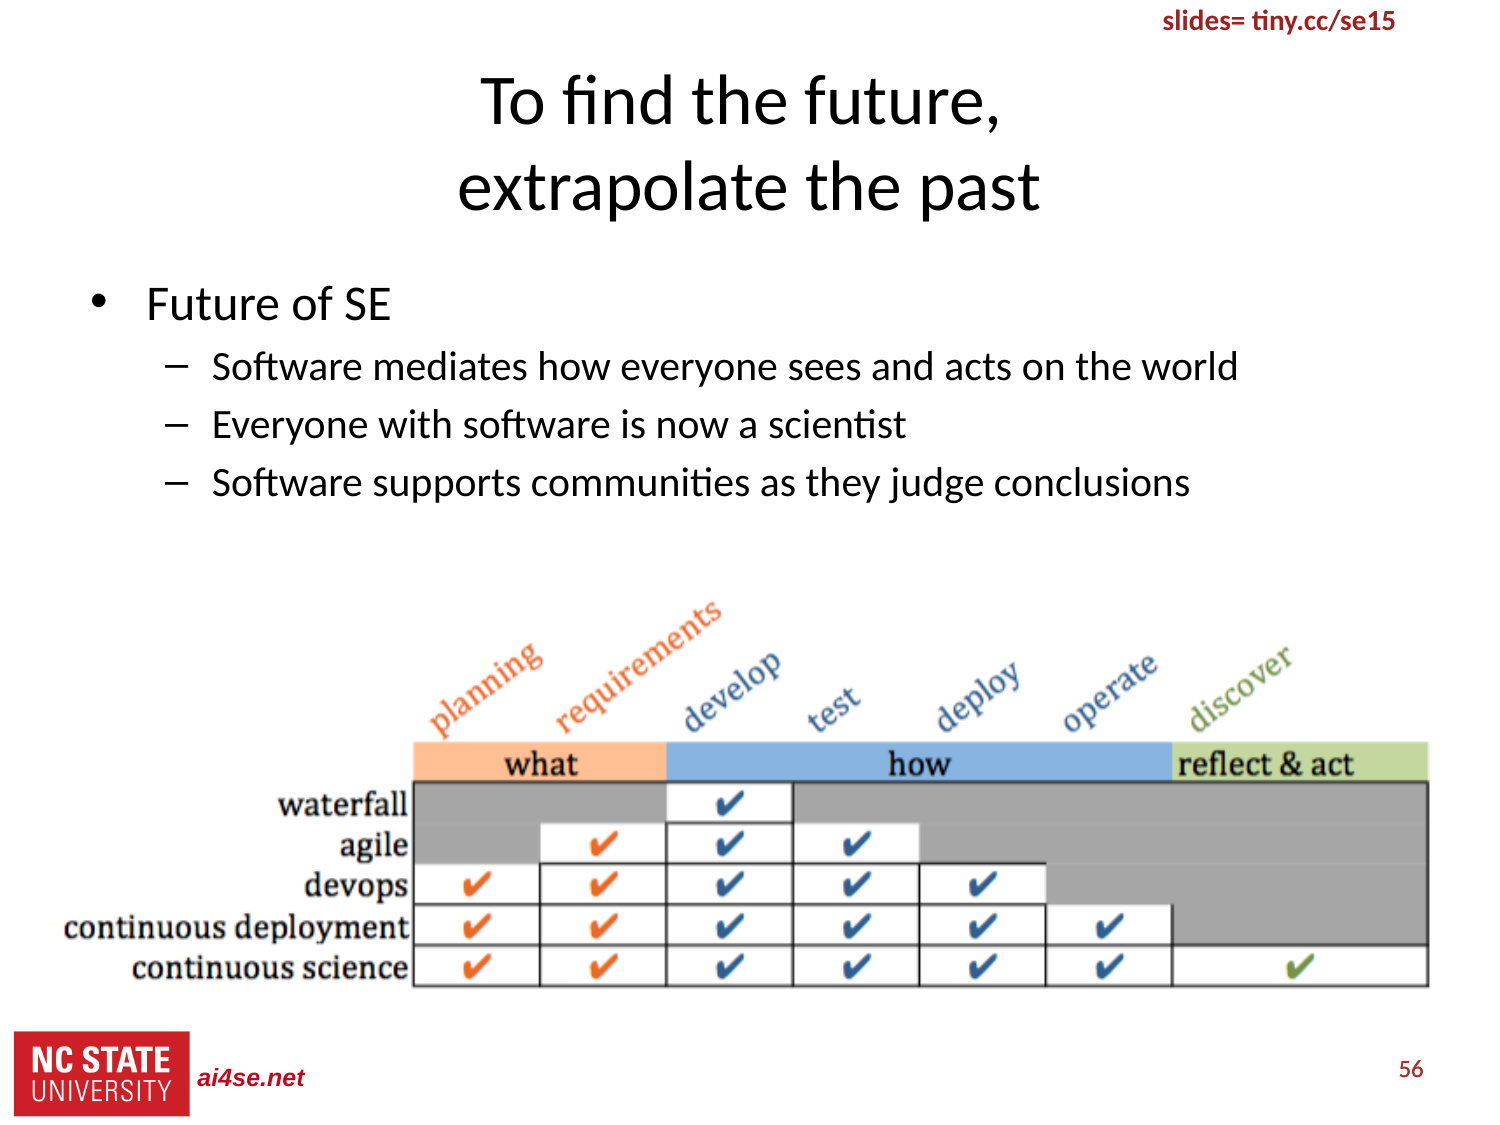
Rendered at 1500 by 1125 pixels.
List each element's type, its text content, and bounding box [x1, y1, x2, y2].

picture [39, 570, 1463, 1019]
picture [13, 1030, 191, 1118]
list Future of SE Software mediates how everyone sees and acts on the world Everyone with software is now a scientist Software supports communities as they judge conclusions [75, 262, 1425, 569]
title To find the future, extrapolate the past [75, 45, 1425, 233]
